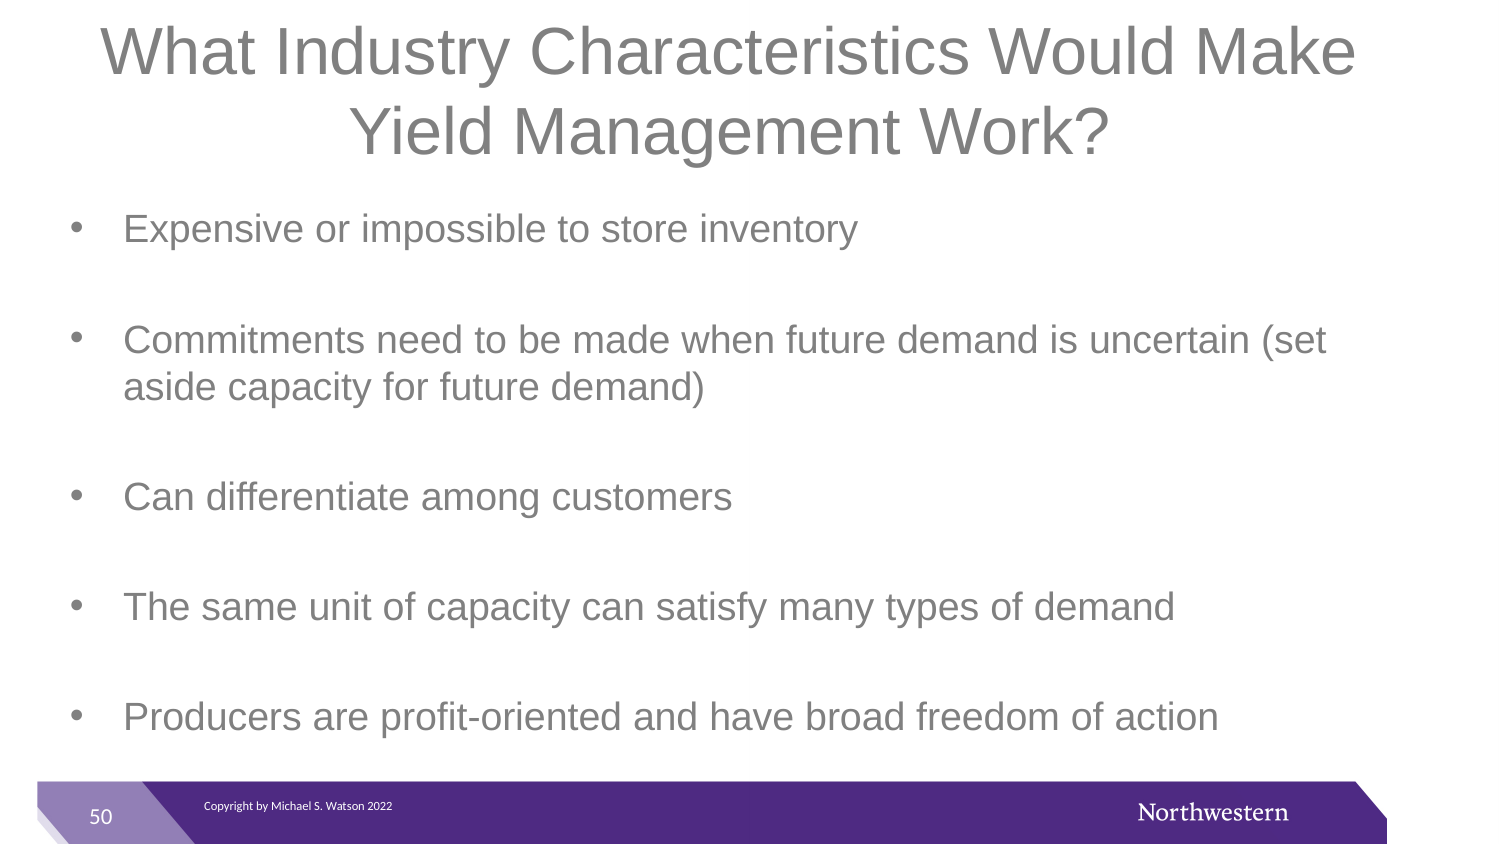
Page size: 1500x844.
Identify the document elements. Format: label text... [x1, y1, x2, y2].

title What Industry Characteristics Would Make Yield Management Work? [55, 17, 1406, 158]
list Expensive or impossible to store inventory Commitments need to be made when future demand is uncertain (set aside capacity for future demand) Can differentiate among customers The same unit of capacity can satisfy many types of demand Producers are profit-oriented and have broad freedom of action [55, 196, 1406, 753]
picture [0, 0, 1499, 844]
